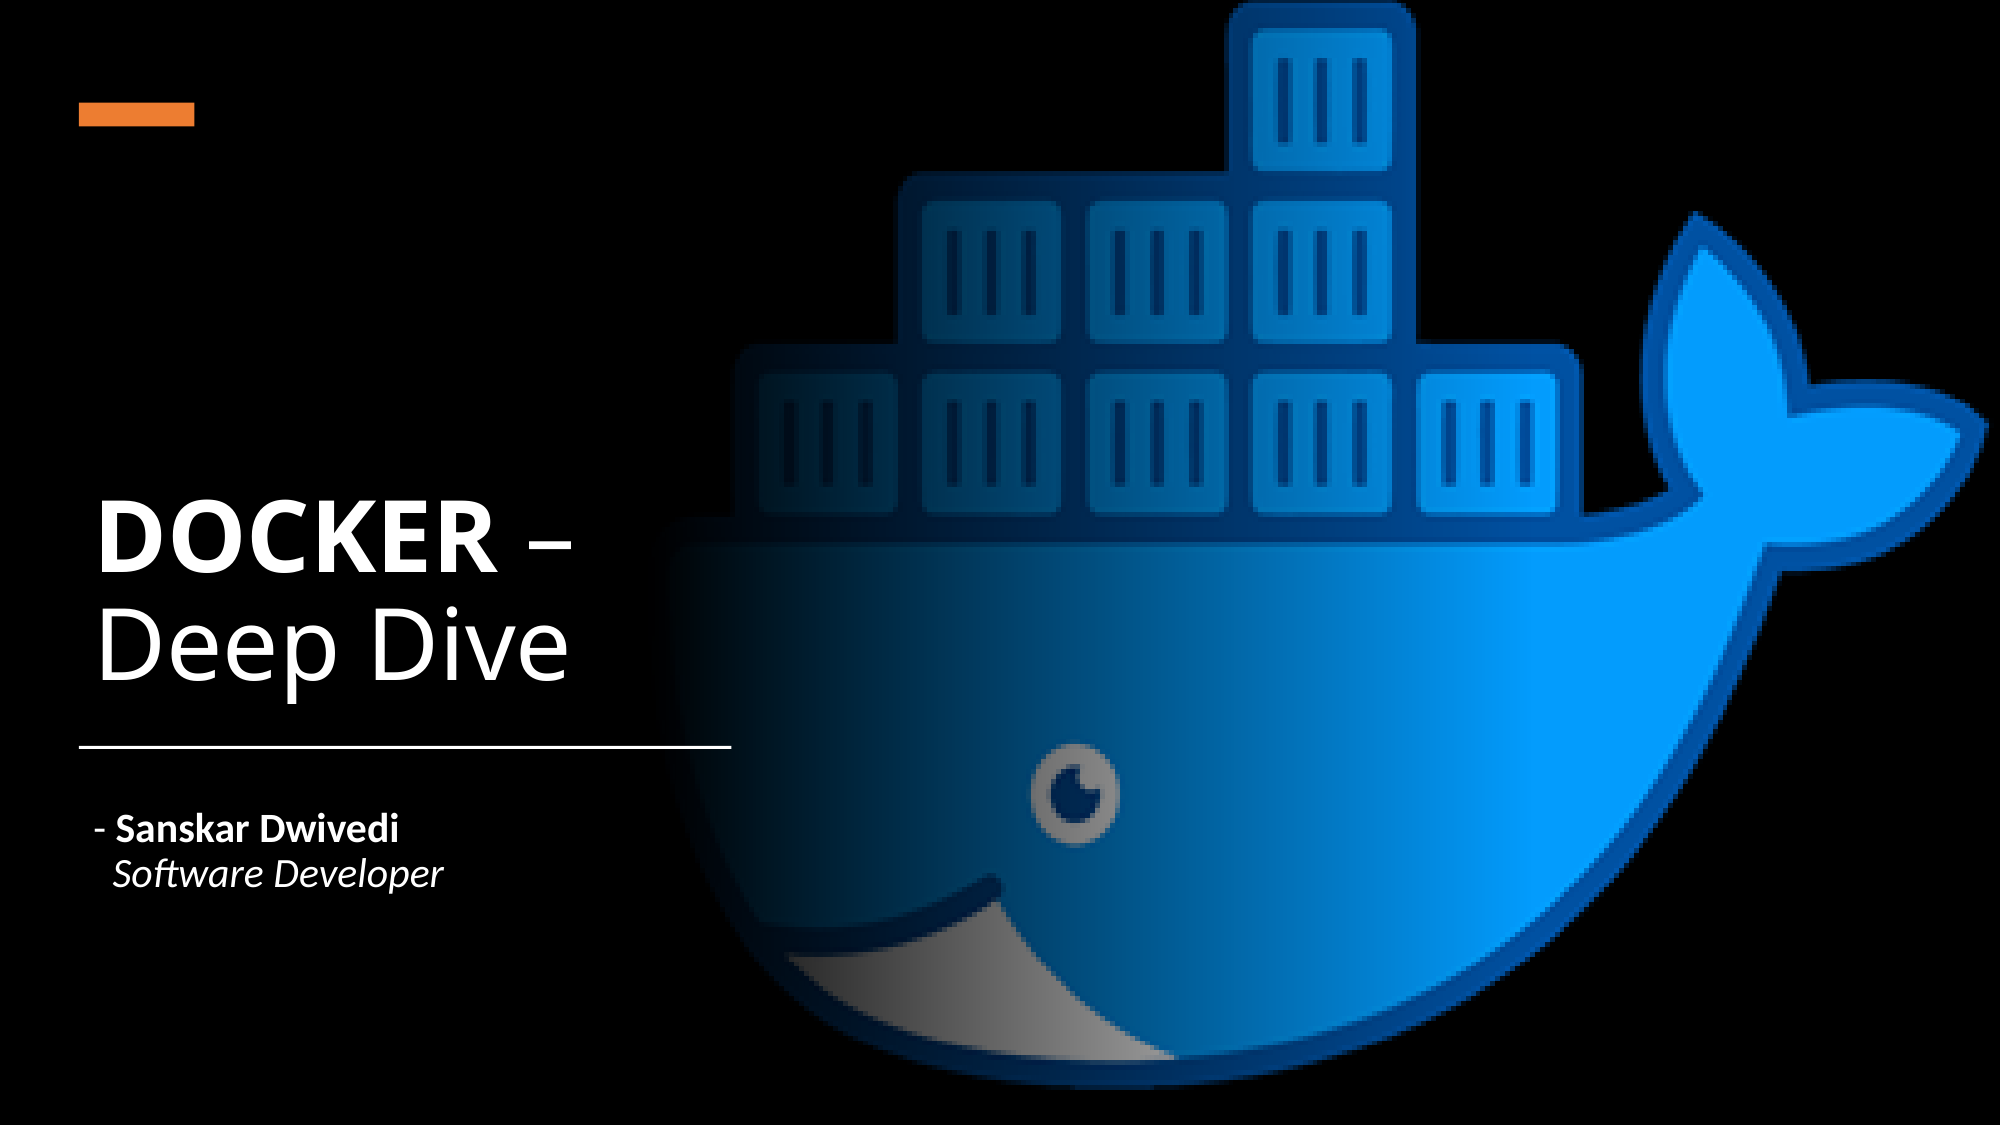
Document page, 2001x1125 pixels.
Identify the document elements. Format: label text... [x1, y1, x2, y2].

text_box [0, 0, 577, 1125]
picture [577, 0, 2000, 1125]
text_box [78, 102, 195, 128]
subtitle - Sanskar Dwivedi Software Developer [78, 799, 577, 998]
title DOCKER – Deep Dive [78, 184, 577, 710]
text_box [78, 745, 577, 750]
